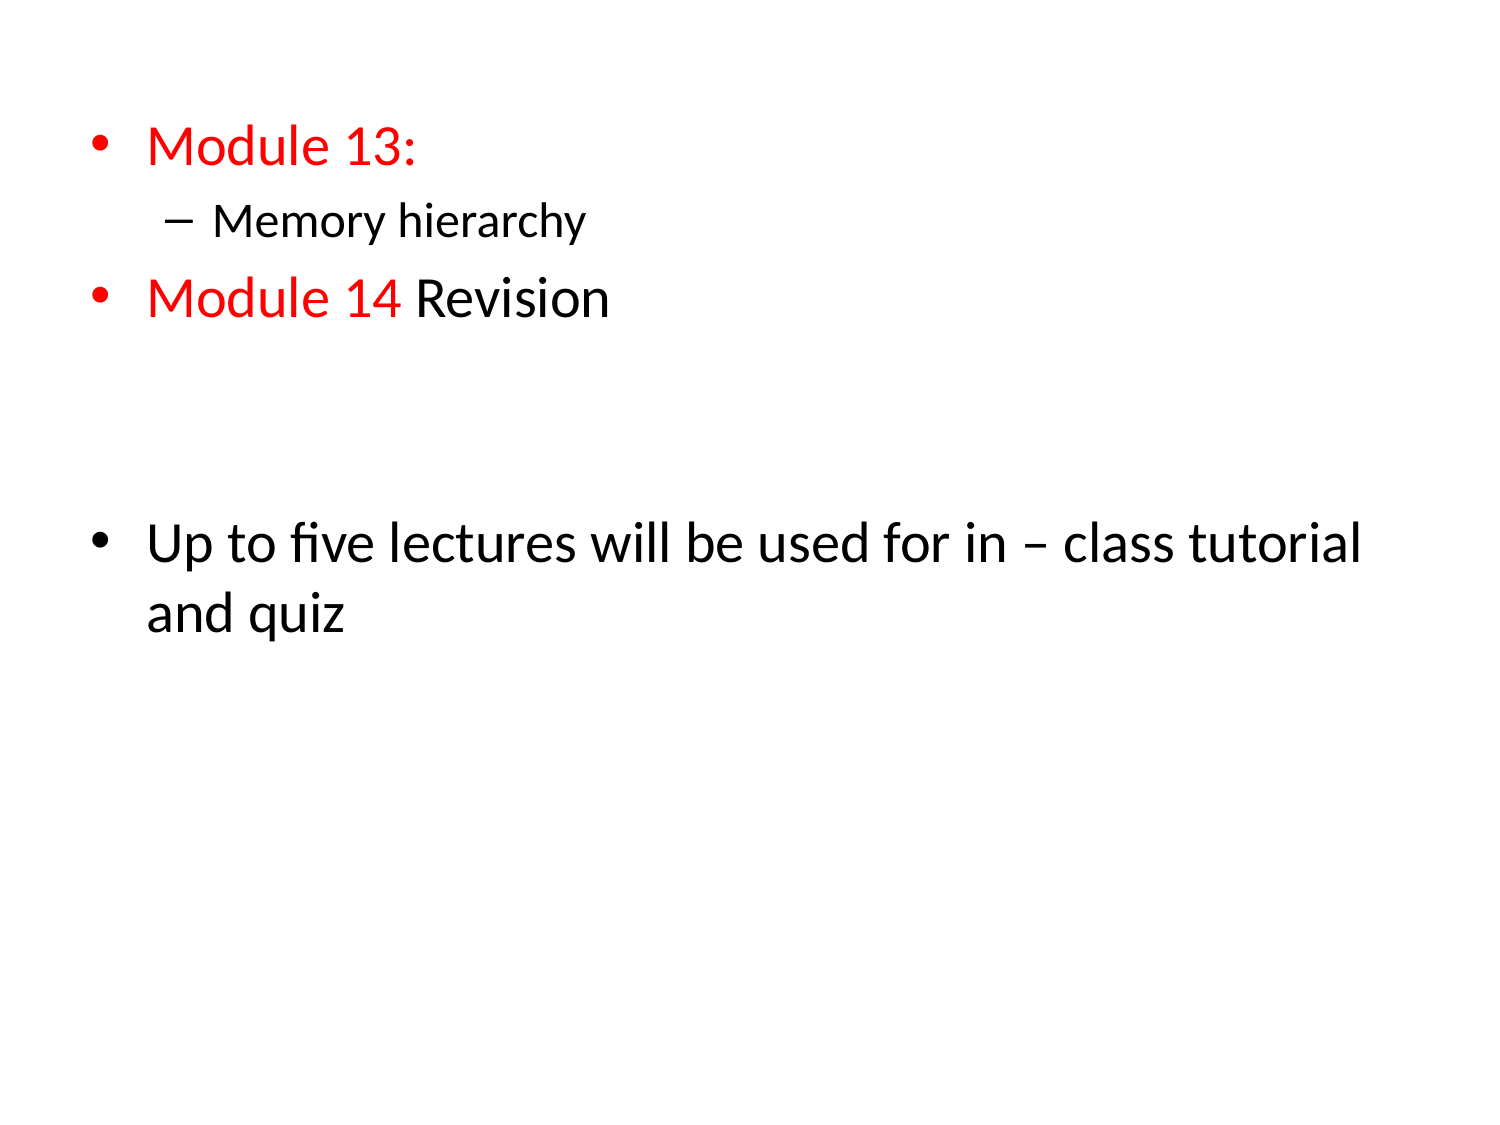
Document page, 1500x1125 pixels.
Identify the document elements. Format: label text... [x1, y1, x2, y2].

list Module 13: Memory hierarchy Module 14 Revision Up to five lectures will be used for in – class tutorial and quiz [75, 99, 1425, 1038]
